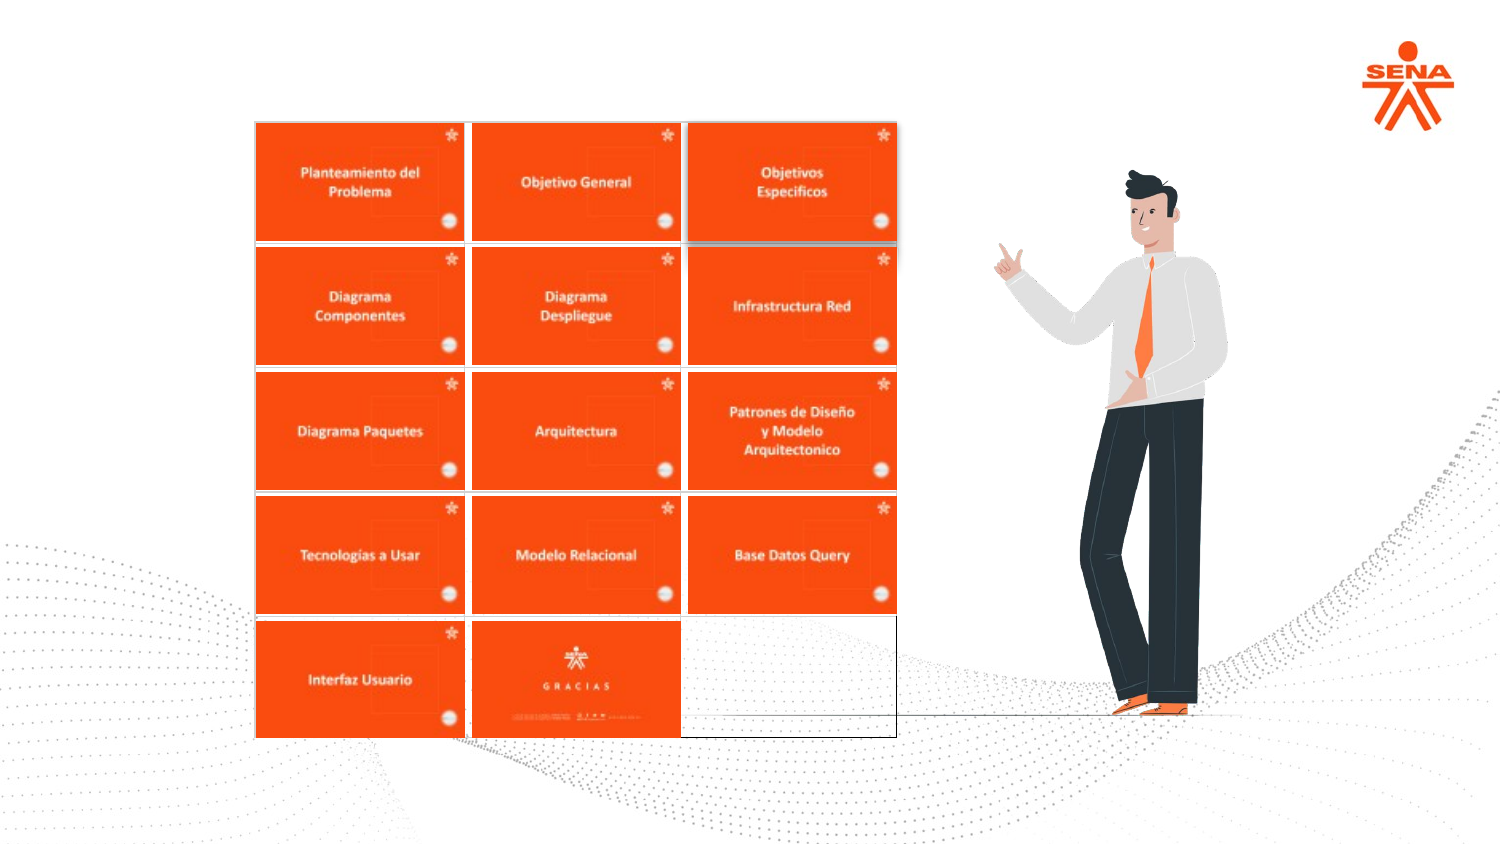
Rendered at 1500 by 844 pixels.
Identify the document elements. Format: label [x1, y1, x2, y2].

picture [256, 123, 465, 241]
picture [472, 372, 681, 490]
picture [256, 621, 465, 739]
picture [472, 123, 676, 241]
picture [472, 621, 681, 739]
picture [256, 496, 465, 614]
picture [688, 123, 897, 241]
text_box [676, 114, 908, 375]
picture [688, 496, 897, 614]
picture [688, 372, 897, 490]
picture [472, 496, 681, 614]
text_box [0, 0, 1500, 844]
picture [472, 247, 681, 365]
picture [256, 372, 465, 490]
picture [688, 247, 897, 365]
picture [256, 247, 465, 365]
